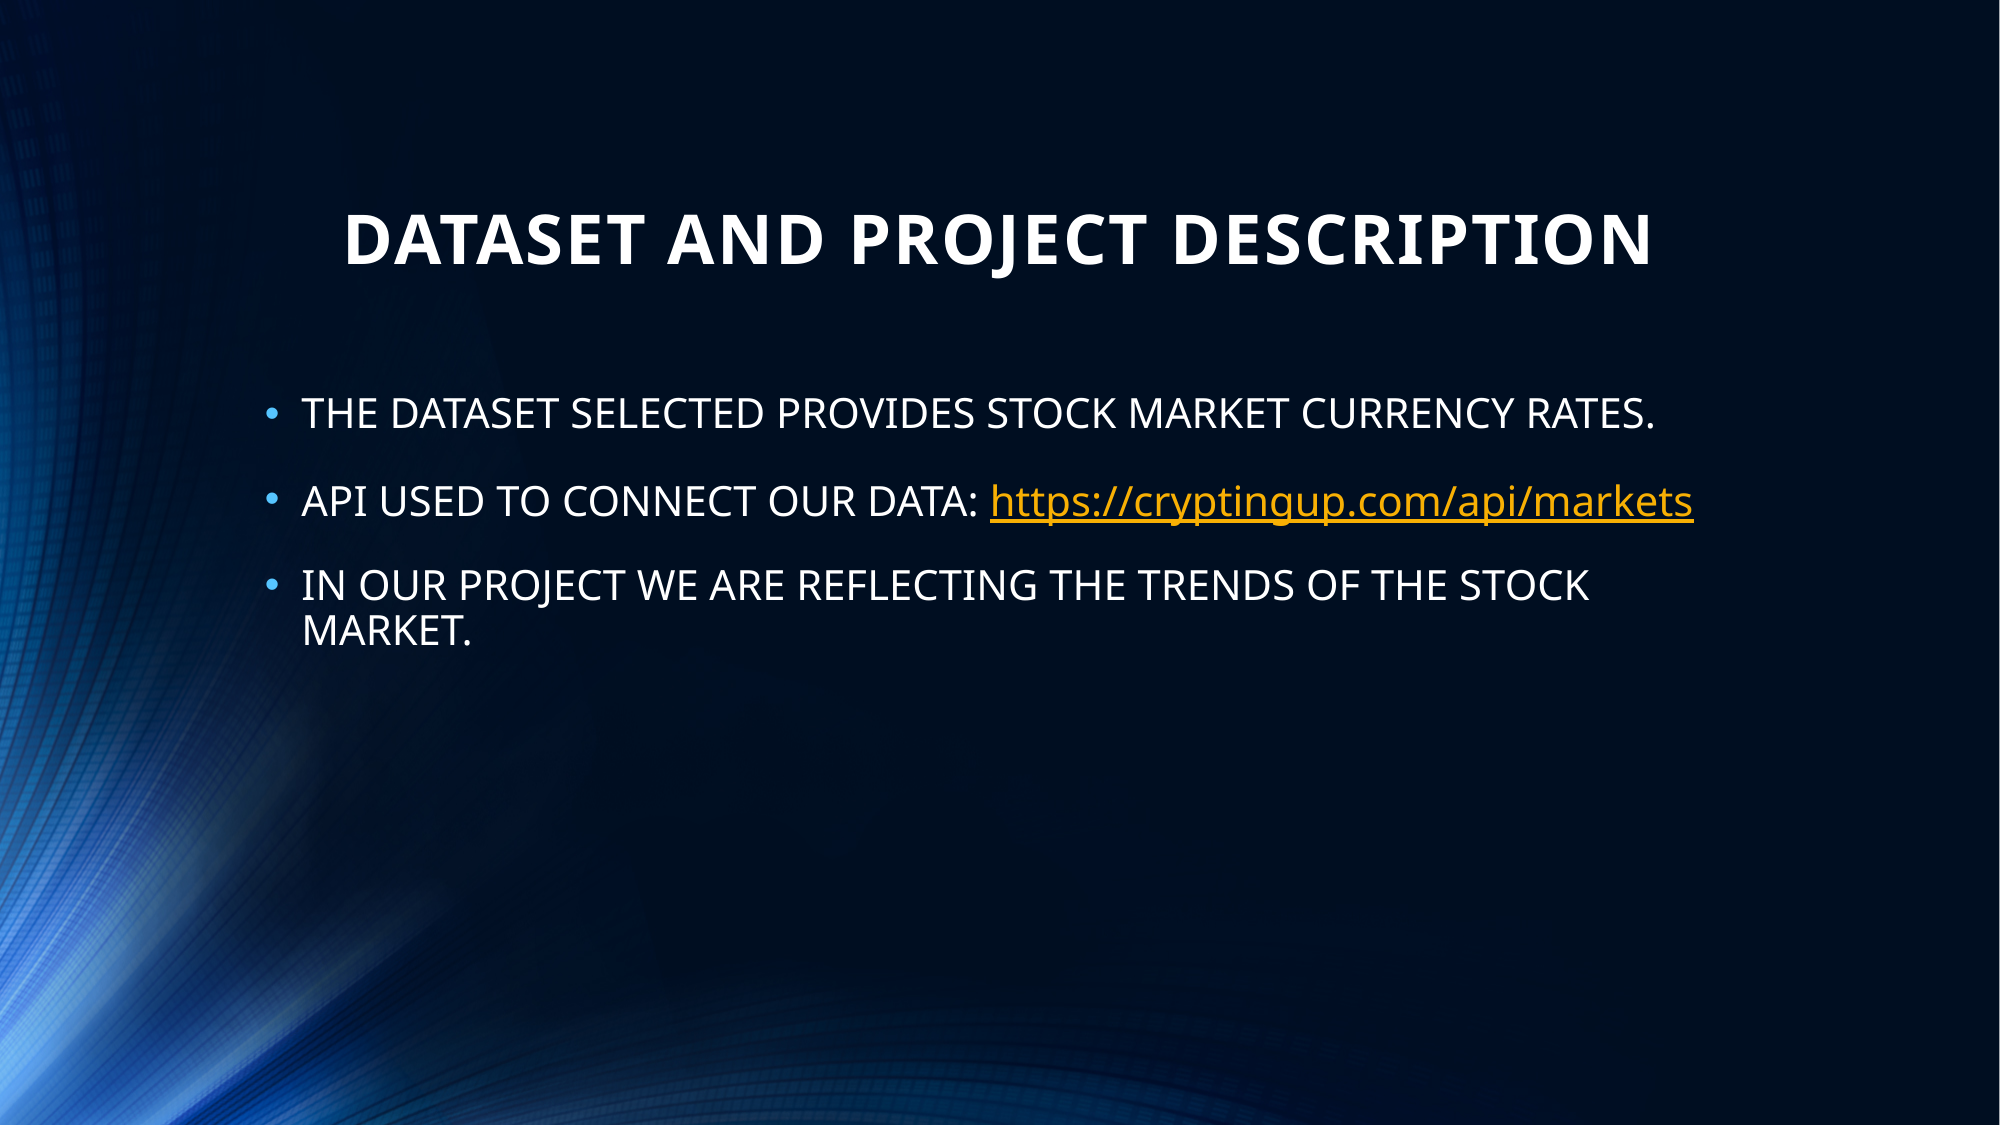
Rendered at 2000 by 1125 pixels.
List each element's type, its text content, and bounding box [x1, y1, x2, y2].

list THE DATASET SELECTED PROVIDES STOCK MARKET CURRENCY RATES. API USED TO CONNECT OUR DATA: https://cryptingup.com/api/markets IN OUR PROJECT WE ARE REFLECTING THE TRENDS OF THE STOCK MARKET. [249, 385, 1749, 988]
title DATASET AND PROJECT DESCRIPTION [249, 62, 1750, 288]
picture [0, 0, 2000, 1125]
